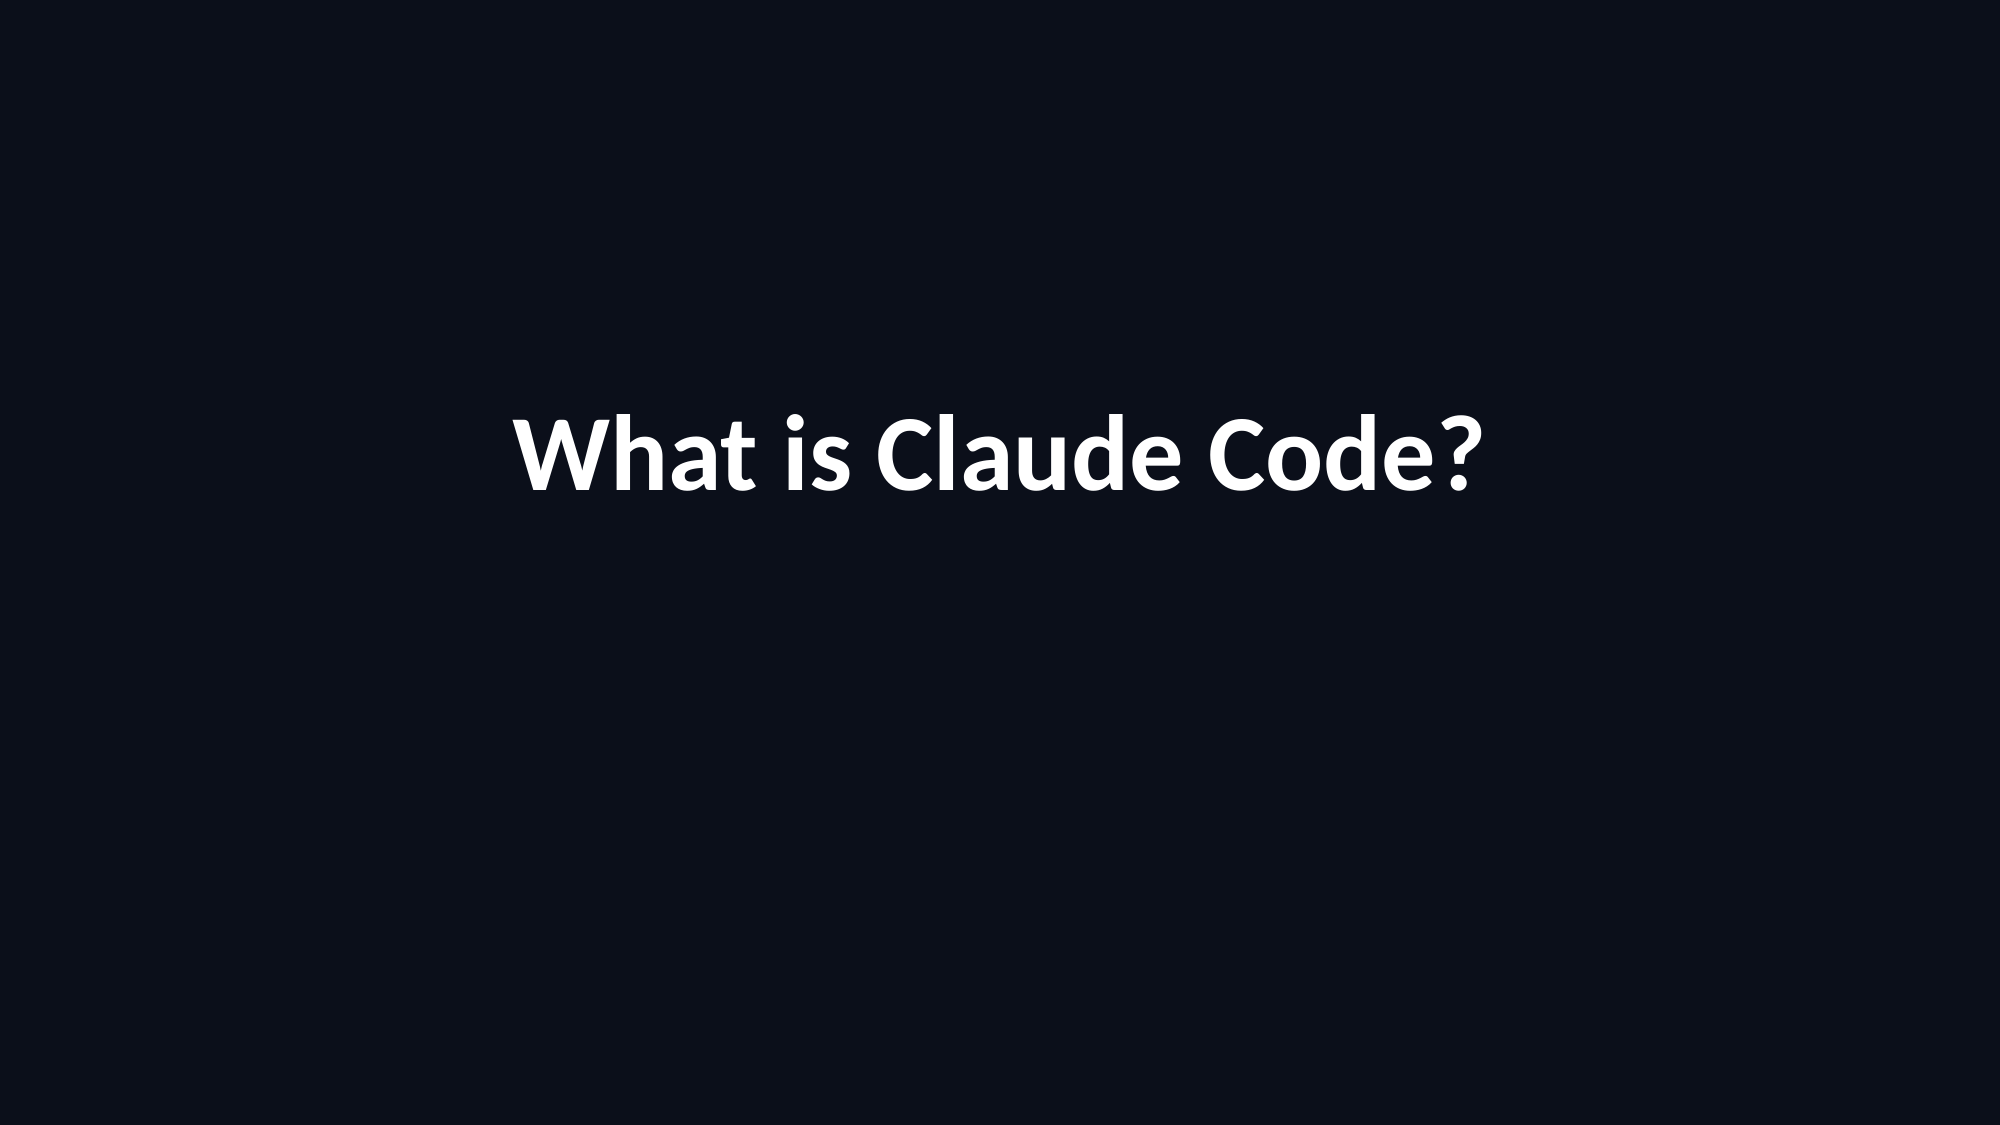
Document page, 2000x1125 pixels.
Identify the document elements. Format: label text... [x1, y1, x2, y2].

text_box What is Claude Code? [119, 374, 1880, 520]
